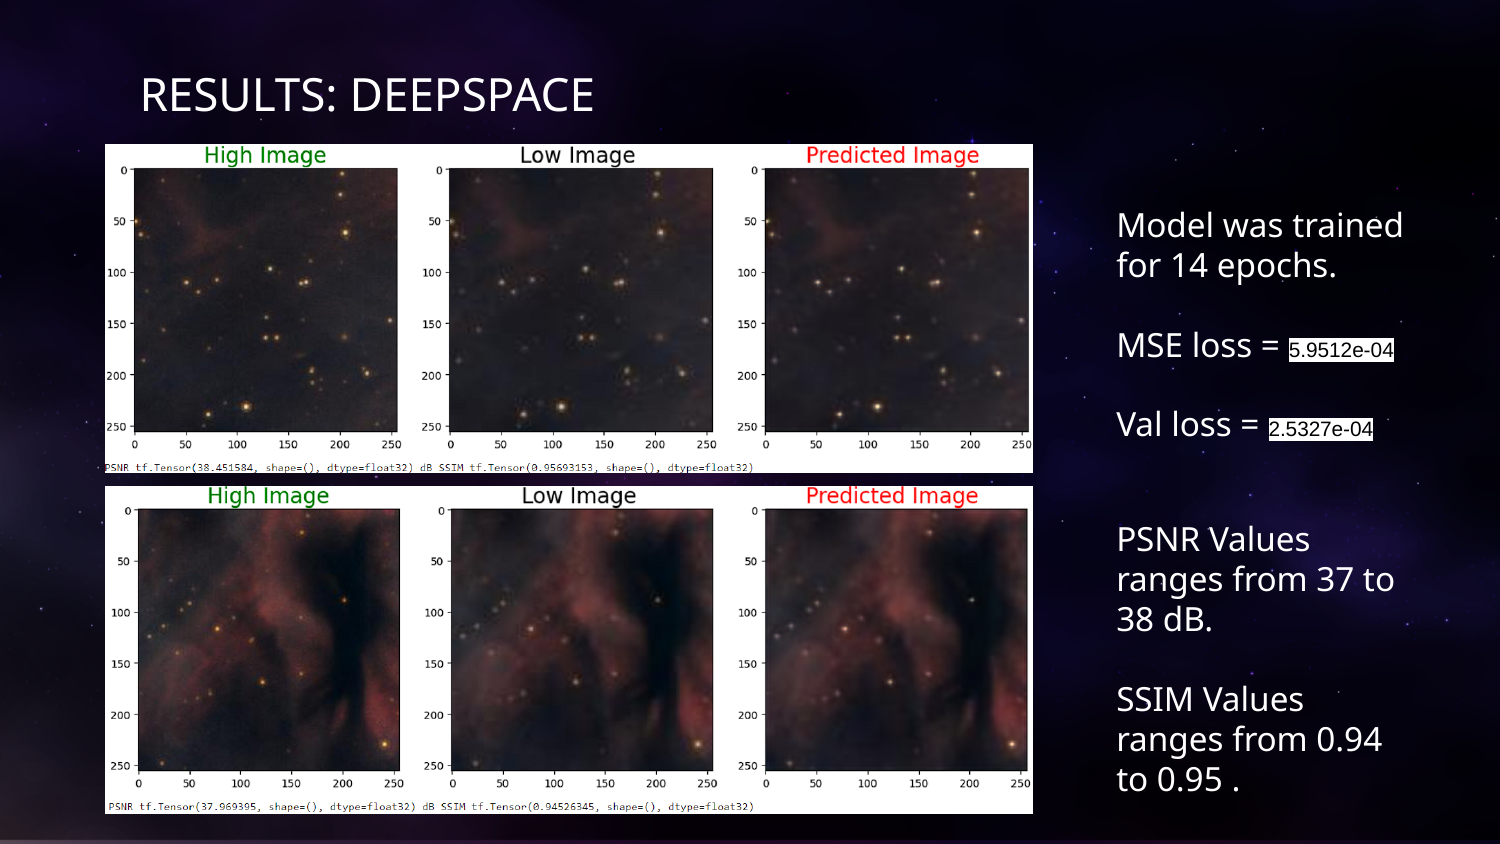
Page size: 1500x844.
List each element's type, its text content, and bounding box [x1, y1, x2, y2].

text_box Model was trained for 14 epochs. MSE loss = 5.9512e-04 Val loss = 2.5327e-04 [1101, 188, 1463, 462]
picture [0, 0, 1500, 844]
title RESULTS: DEEPSPACE [0, 50, 745, 145]
text_box PSNR Values ranges from 37 to 38 dB. SSIM Values ranges from 0.94 to 0.95 . [1101, 503, 1431, 719]
